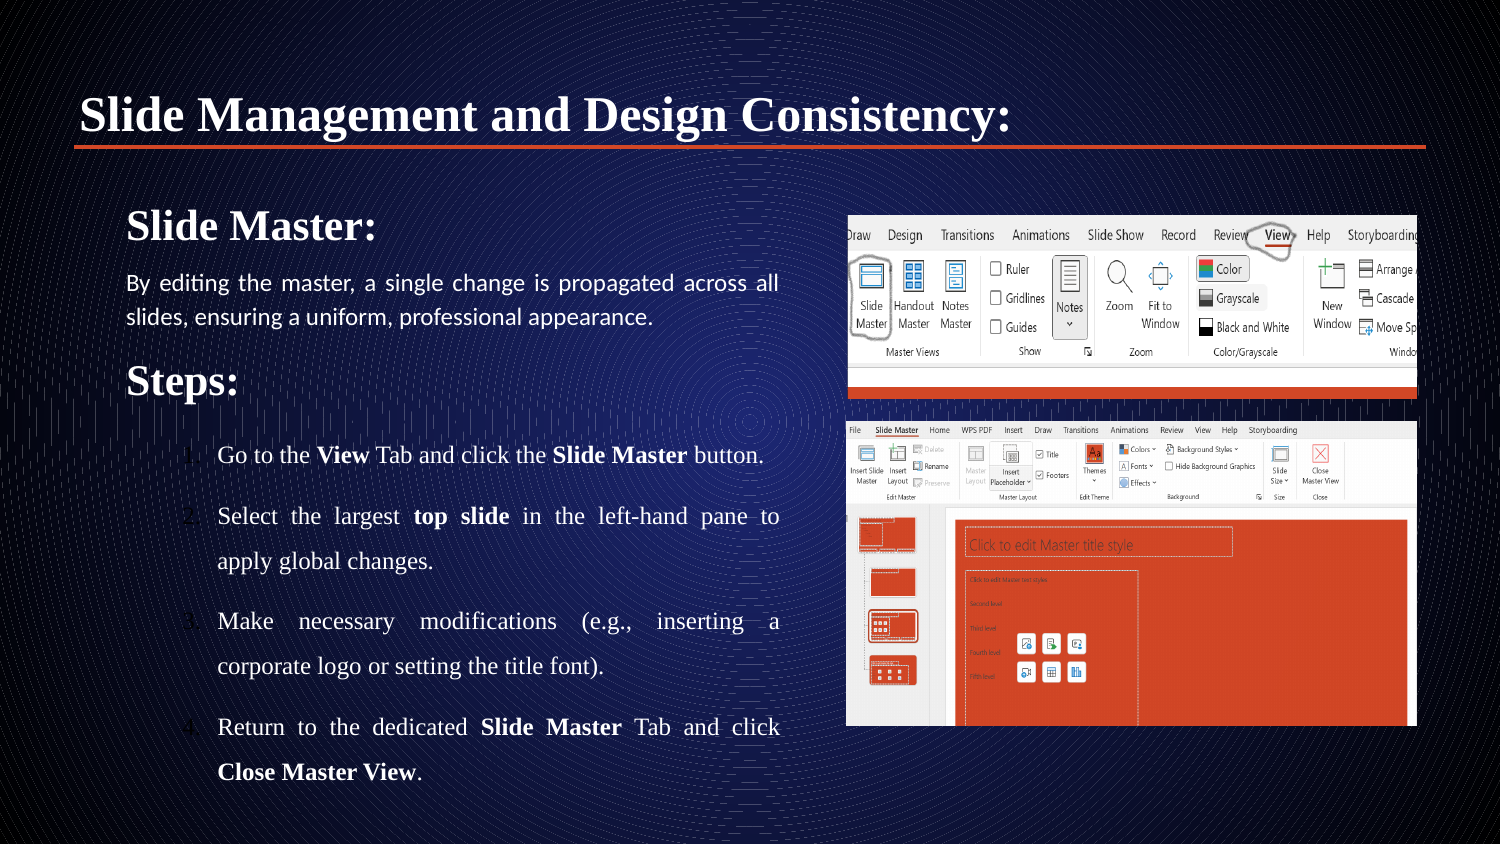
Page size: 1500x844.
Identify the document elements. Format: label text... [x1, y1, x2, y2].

picture [846, 421, 1417, 727]
text_box Slide Master: By editing the master, a single change is propagated across all slides, ensuring a uniform, professional appearance. Steps: Go to the View Tab and click the Slide Master button. Select the largest top slide in the left-hand pane to apply global changes. Make necessary modifications (e.g., inserting a corporate logo or setting the title font). Return to the dedicated Slide Master Tab and click Close Master View. [111, 181, 796, 844]
picture [846, 215, 1417, 400]
title Slide Management and Design Consistency: [64, 60, 1099, 157]
